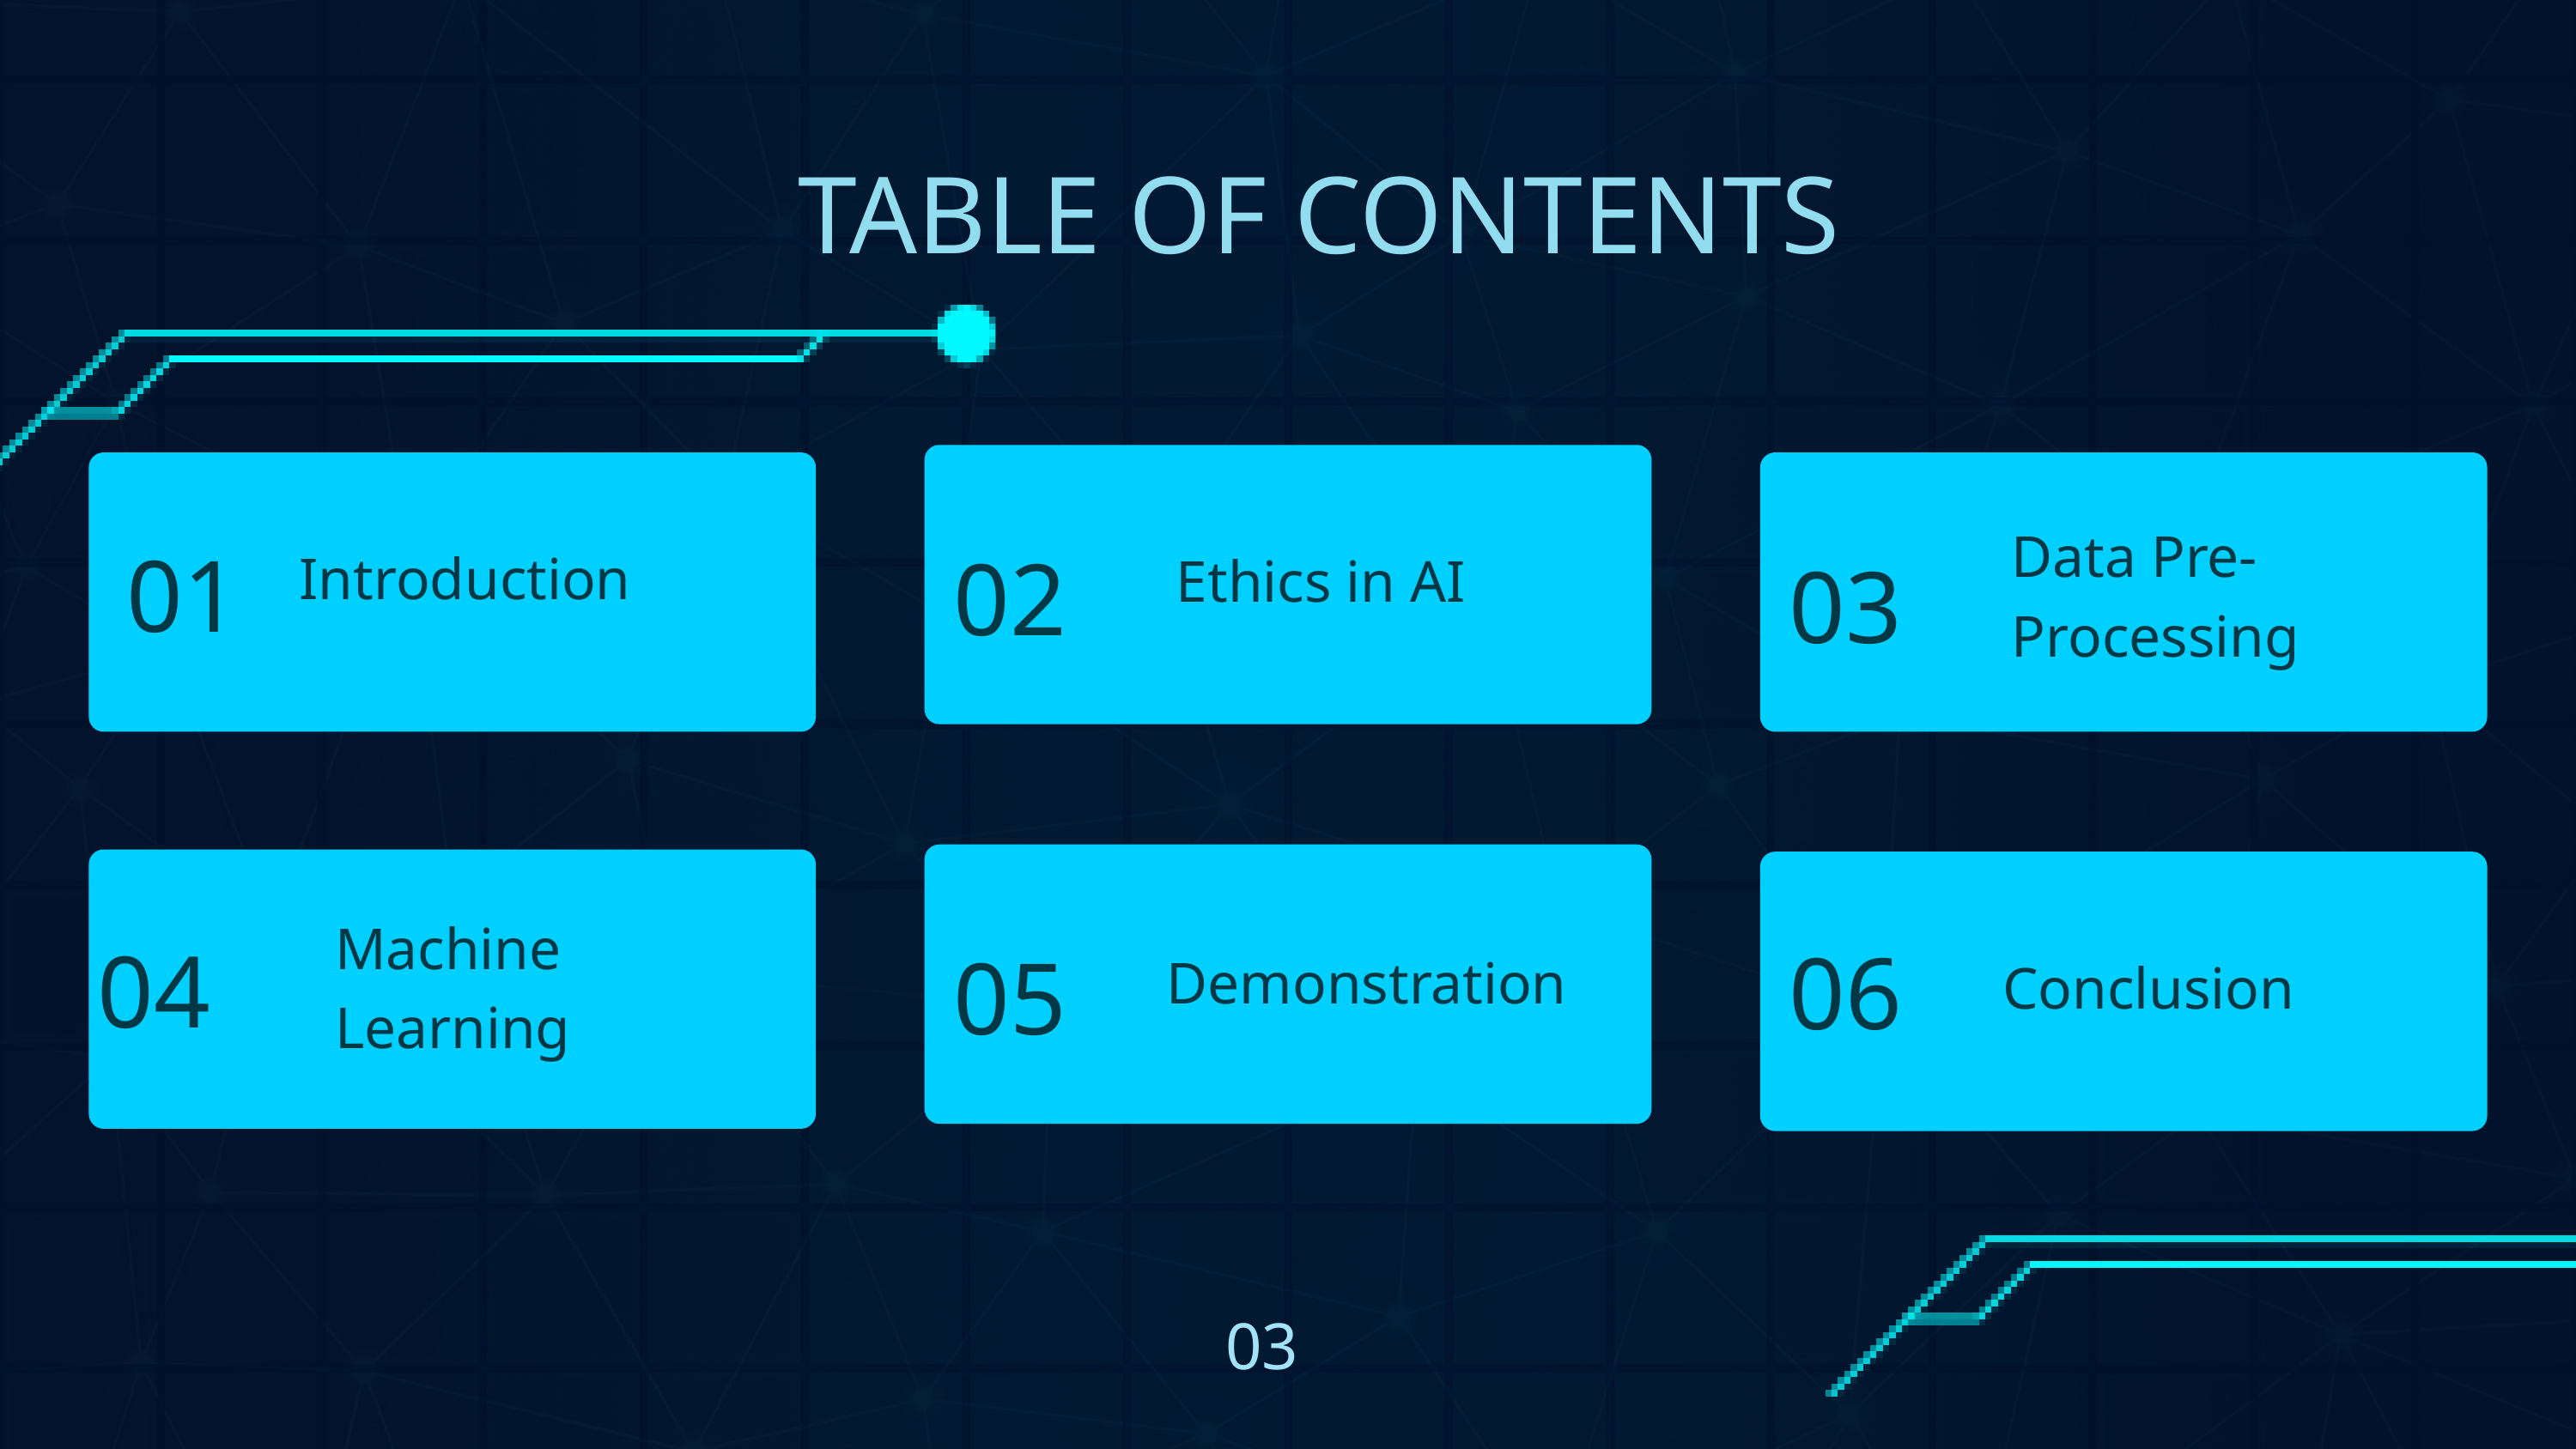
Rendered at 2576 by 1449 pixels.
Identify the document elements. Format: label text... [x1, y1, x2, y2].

text_box [1826, 1210, 2576, 1397]
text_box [924, 445, 1652, 724]
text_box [88, 452, 817, 732]
text_box [0, 305, 996, 491]
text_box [88, 849, 817, 1130]
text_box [1759, 452, 2488, 732]
text_box 03 [1225, 1293, 1351, 1383]
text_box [924, 844, 1652, 1125]
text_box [1759, 851, 2488, 1131]
text_box [0, 0, 2576, 1449]
text_box TABLE OF CONTENTS [513, 125, 2124, 275]
